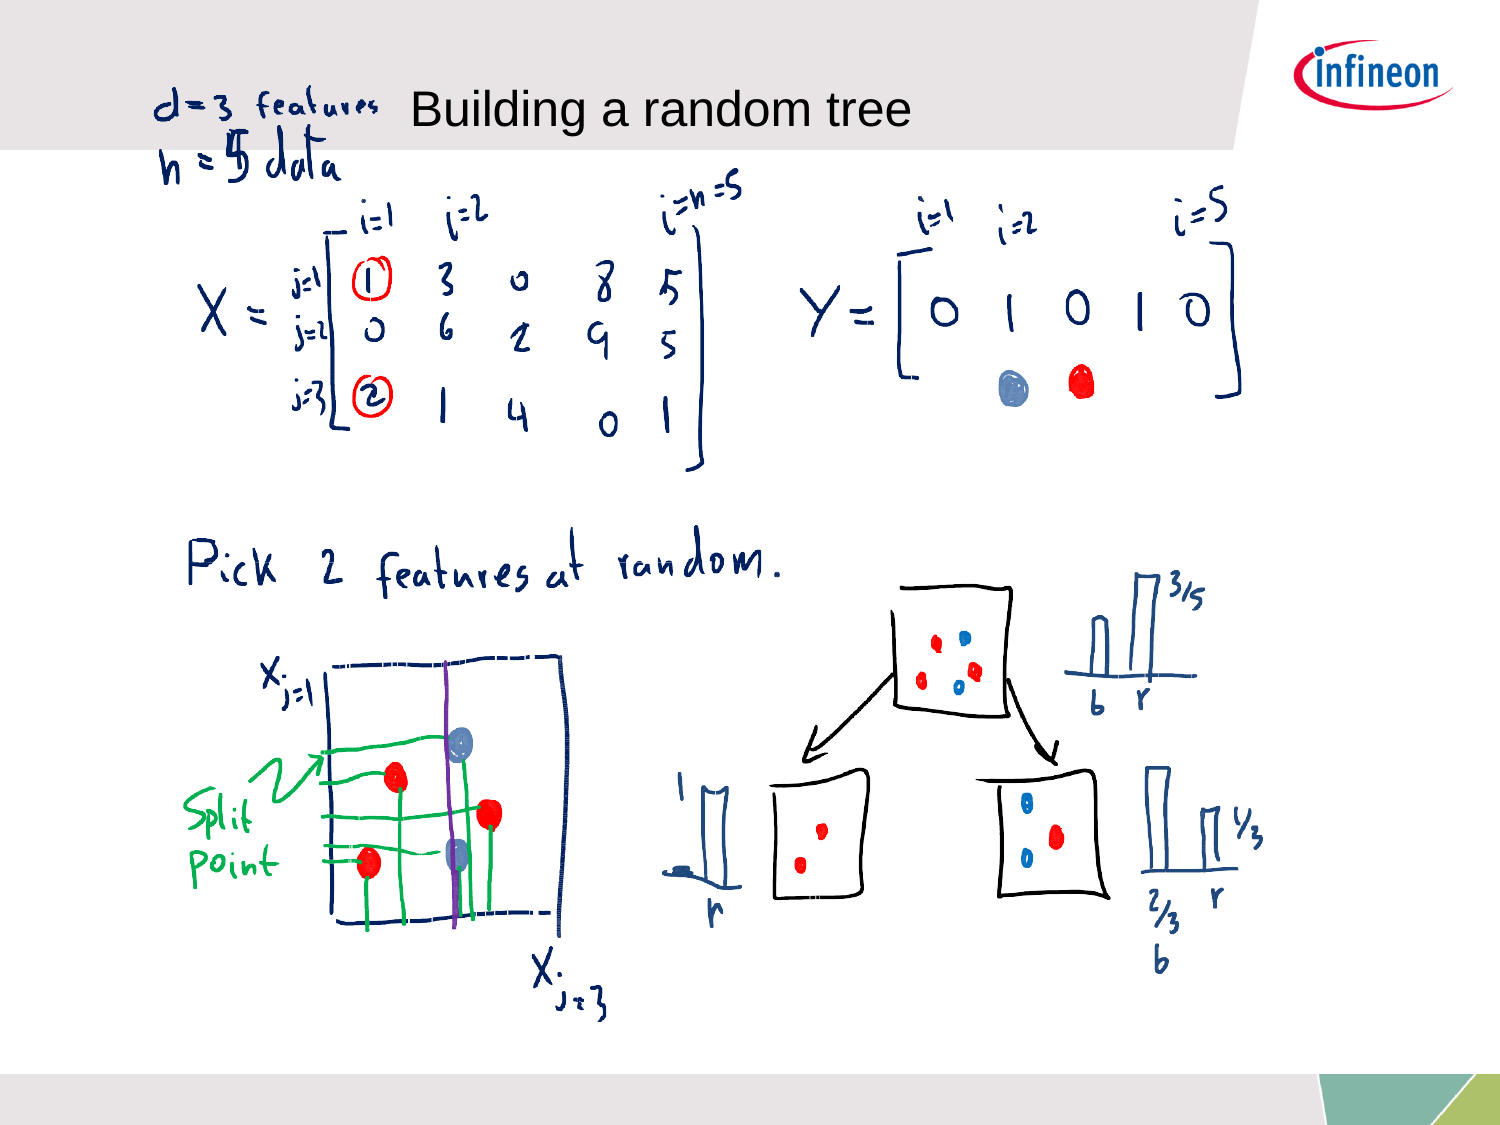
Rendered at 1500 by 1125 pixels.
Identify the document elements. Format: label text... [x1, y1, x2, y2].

text_box [438, 262, 454, 296]
text_box [321, 549, 343, 584]
text_box [1068, 364, 1095, 399]
text_box [247, 306, 267, 326]
text_box [659, 189, 705, 472]
picture [0, 0, 1500, 150]
text_box [291, 230, 393, 431]
text_box [587, 321, 608, 360]
text_box [998, 204, 1038, 245]
text_box [849, 306, 874, 325]
text_box [1137, 292, 1143, 331]
text_box [197, 284, 227, 336]
text_box [998, 370, 1029, 407]
text_box [376, 545, 529, 599]
text_box [661, 330, 676, 359]
text_box [446, 194, 489, 241]
text_box [617, 554, 673, 580]
text_box [510, 322, 530, 352]
text_box [799, 285, 841, 337]
text_box [595, 260, 614, 302]
text_box [183, 660, 551, 932]
text_box [556, 655, 570, 938]
text_box [1065, 289, 1090, 325]
text_box [440, 387, 446, 423]
text_box [153, 87, 249, 183]
picture [0, 1074, 1500, 1125]
text_box [260, 656, 313, 711]
text_box [663, 396, 670, 433]
text_box [768, 570, 1263, 974]
text_box [599, 411, 618, 437]
title Building a random tree [408, 0, 1092, 137]
text_box [1174, 185, 1242, 399]
text_box [439, 312, 453, 340]
text_box [323, 654, 561, 915]
text_box [188, 538, 276, 586]
text_box [510, 271, 529, 291]
text_box [1007, 294, 1014, 332]
text_box [256, 85, 378, 182]
text_box [197, 153, 214, 170]
text_box [546, 527, 584, 588]
text_box [159, 149, 180, 185]
text_box [361, 202, 393, 234]
text_box [714, 168, 742, 200]
text_box [896, 247, 959, 380]
text_box [917, 199, 954, 235]
text_box [707, 898, 724, 928]
text_box [531, 946, 607, 1022]
text_box [507, 398, 528, 432]
text_box [662, 772, 742, 890]
text_box [364, 317, 385, 342]
text_box [684, 525, 762, 578]
